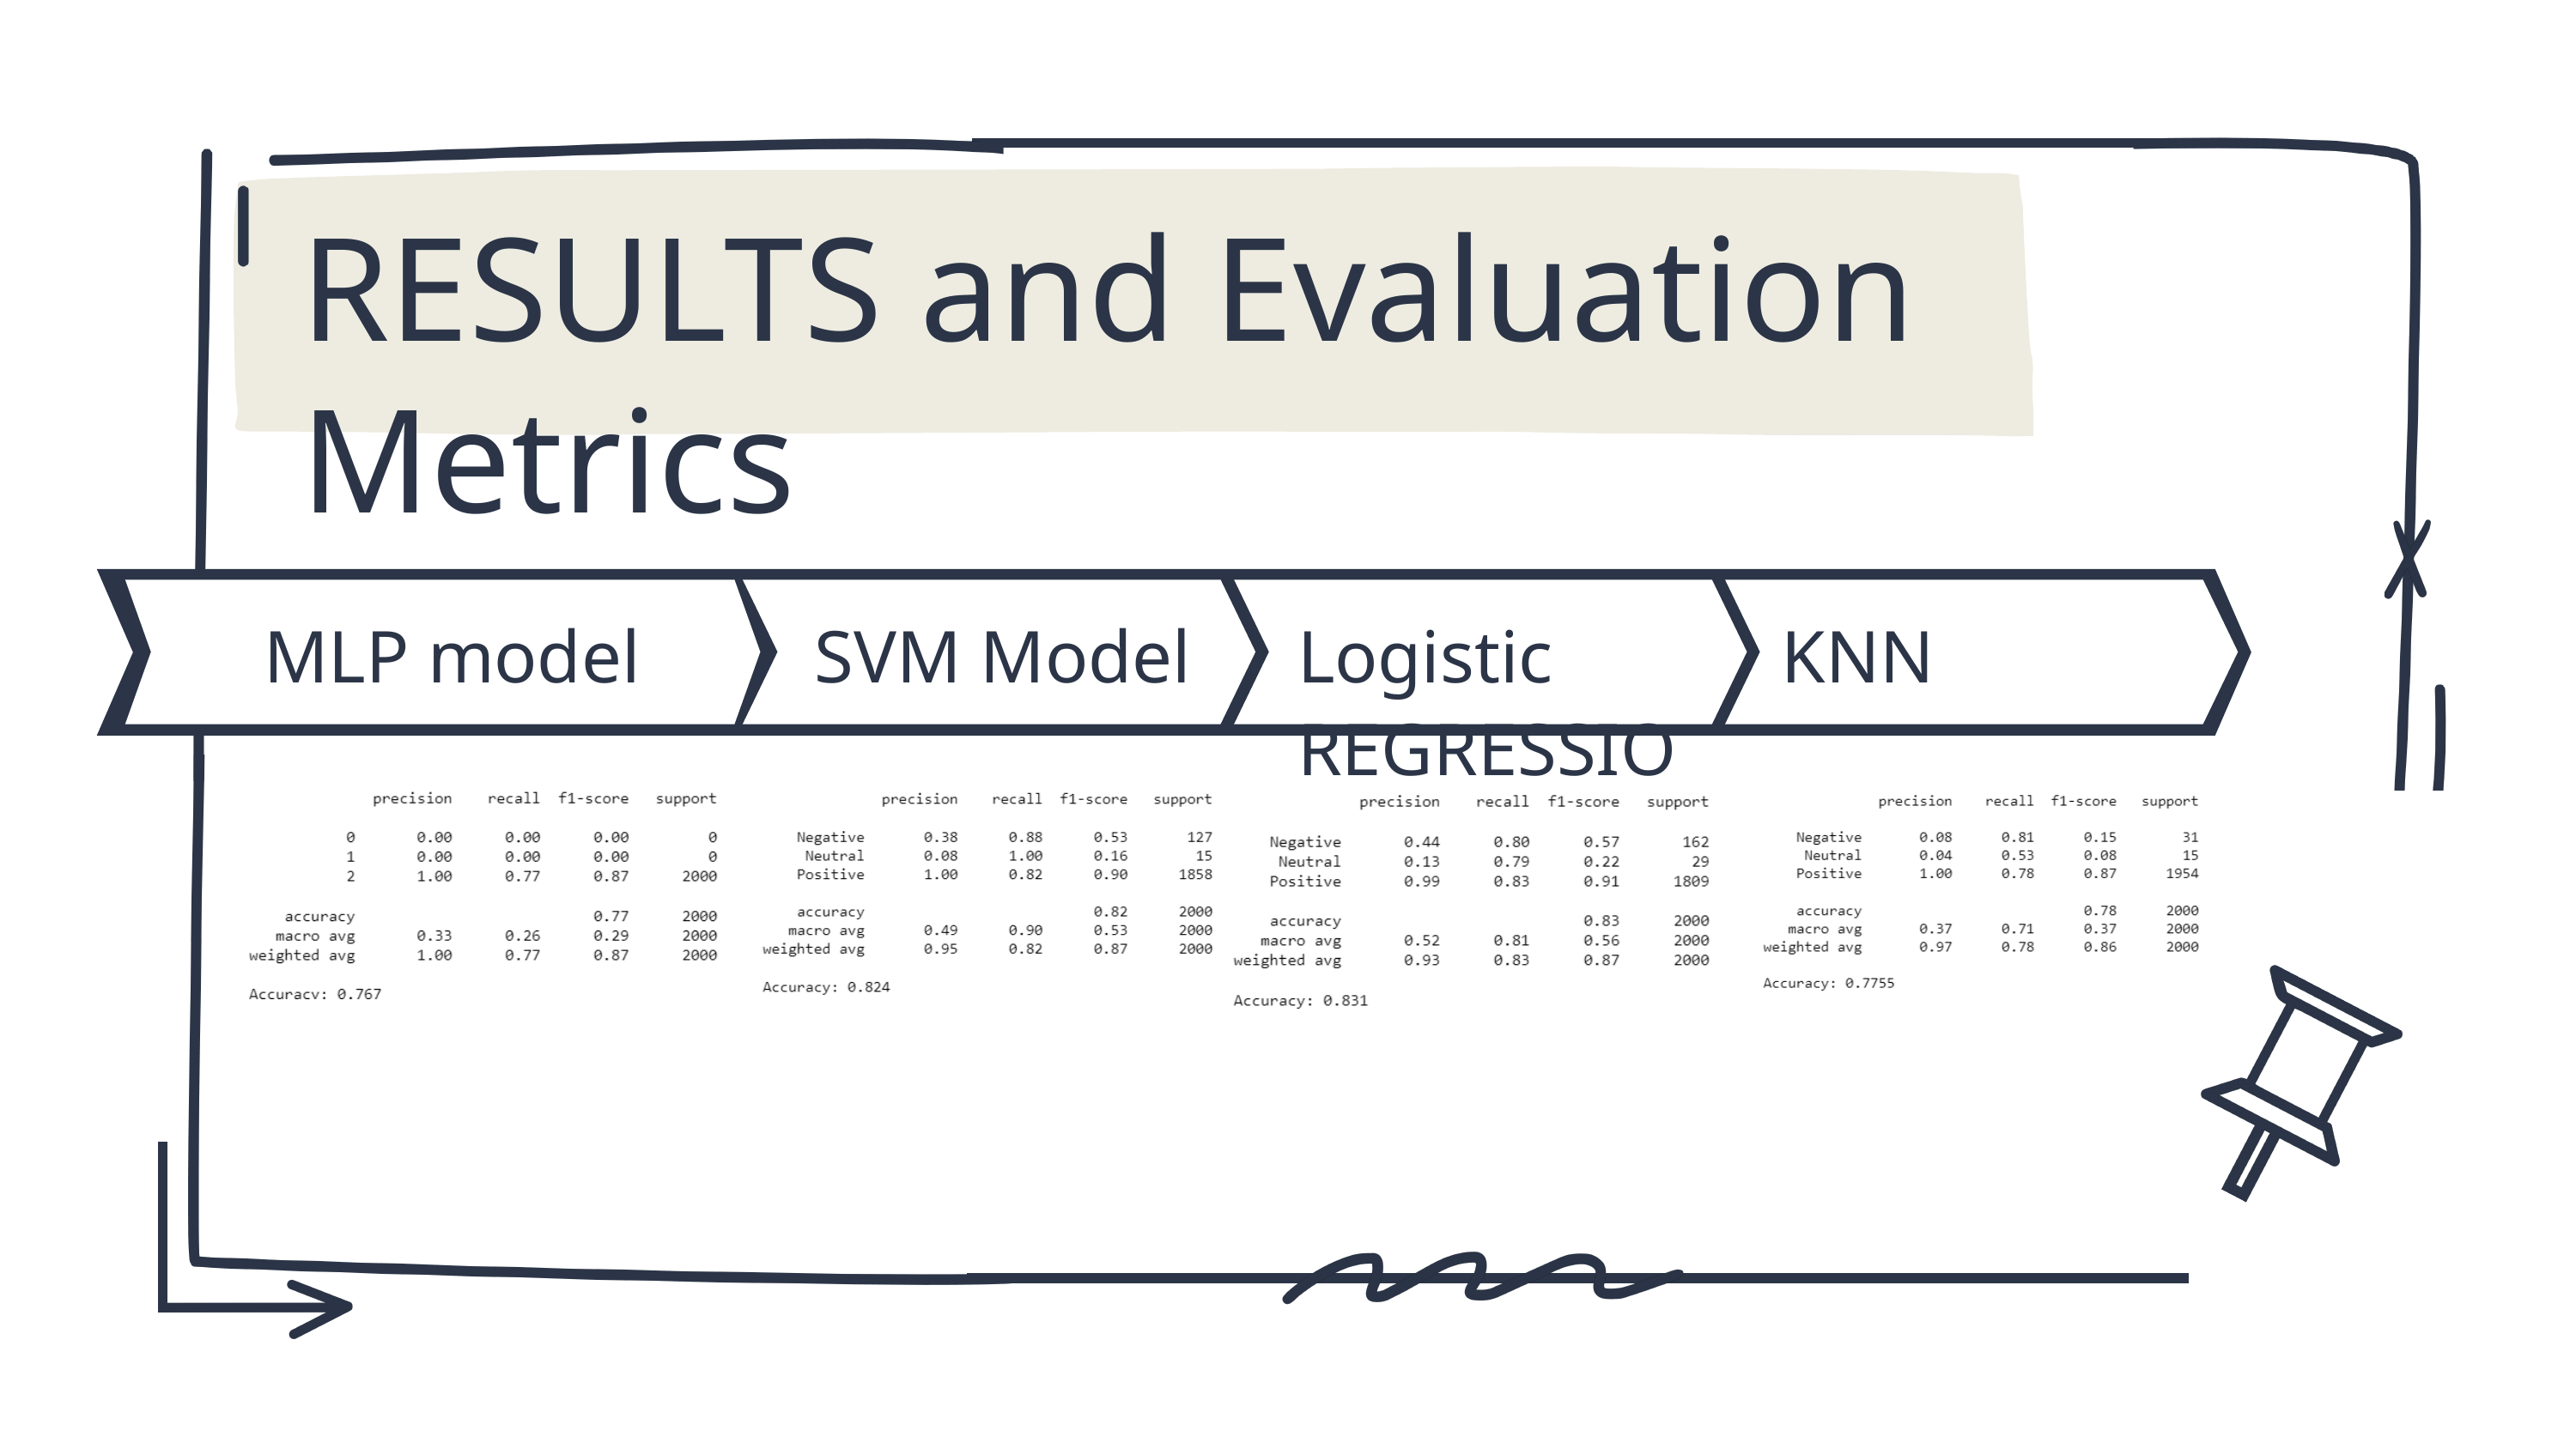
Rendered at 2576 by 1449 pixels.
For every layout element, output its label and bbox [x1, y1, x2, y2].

picture [232, 783, 737, 999]
picture [1740, 792, 2366, 1210]
text_box [1233, 579, 1722, 725]
picture [760, 786, 1224, 1003]
text_box [96, 567, 2252, 737]
text_box [125, 579, 740, 725]
text_box [129, 109, 2447, 1339]
text_box [742, 579, 1231, 725]
text_box [1724, 579, 2239, 725]
picture [1230, 787, 1725, 1018]
